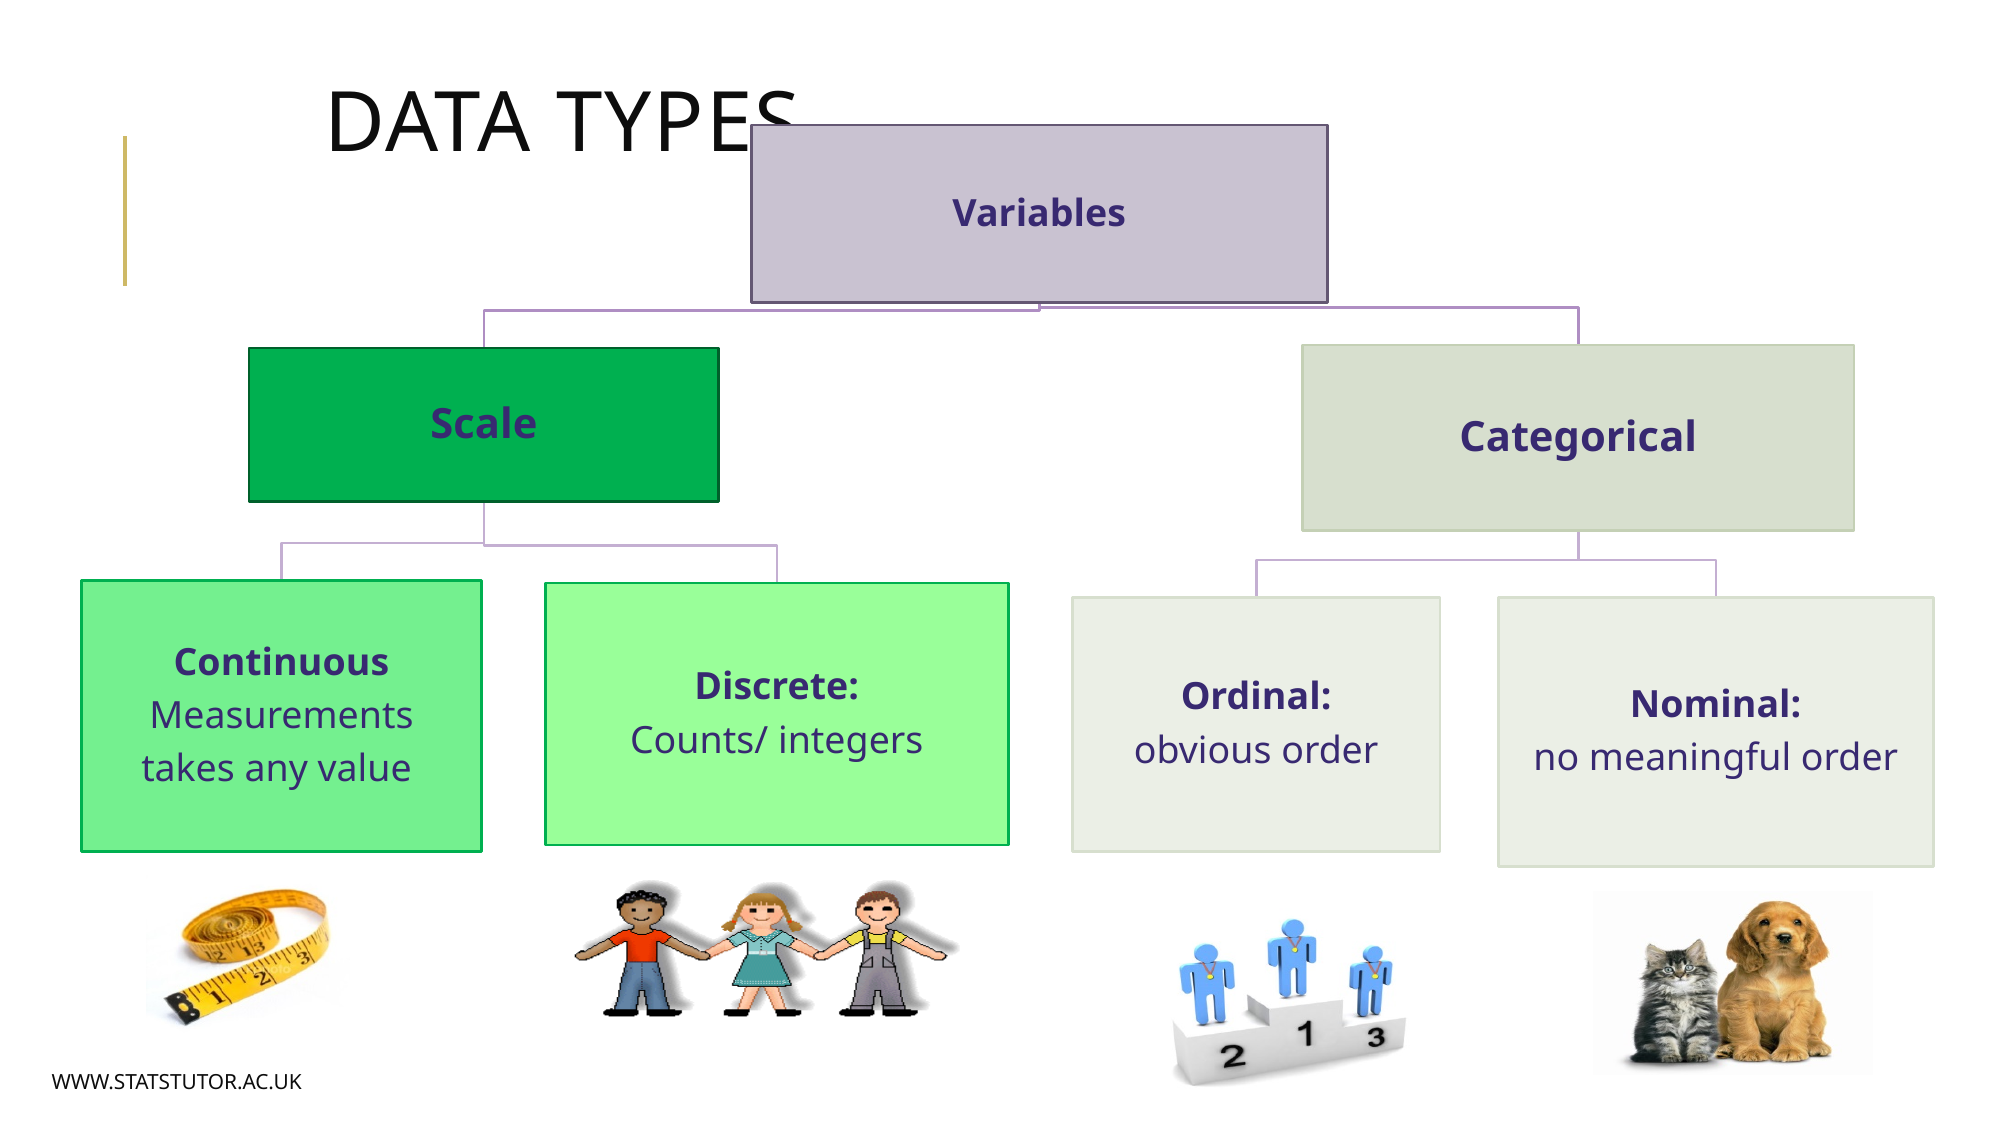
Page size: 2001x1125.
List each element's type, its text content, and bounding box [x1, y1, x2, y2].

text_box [66, 124, 1957, 994]
footer www.statstutor.ac.uk [0, 1050, 317, 1113]
picture [1133, 896, 1460, 1097]
title Data types [309, 24, 1811, 117]
picture [1593, 890, 1873, 1076]
picture [146, 874, 350, 1035]
picture [514, 880, 1026, 1020]
